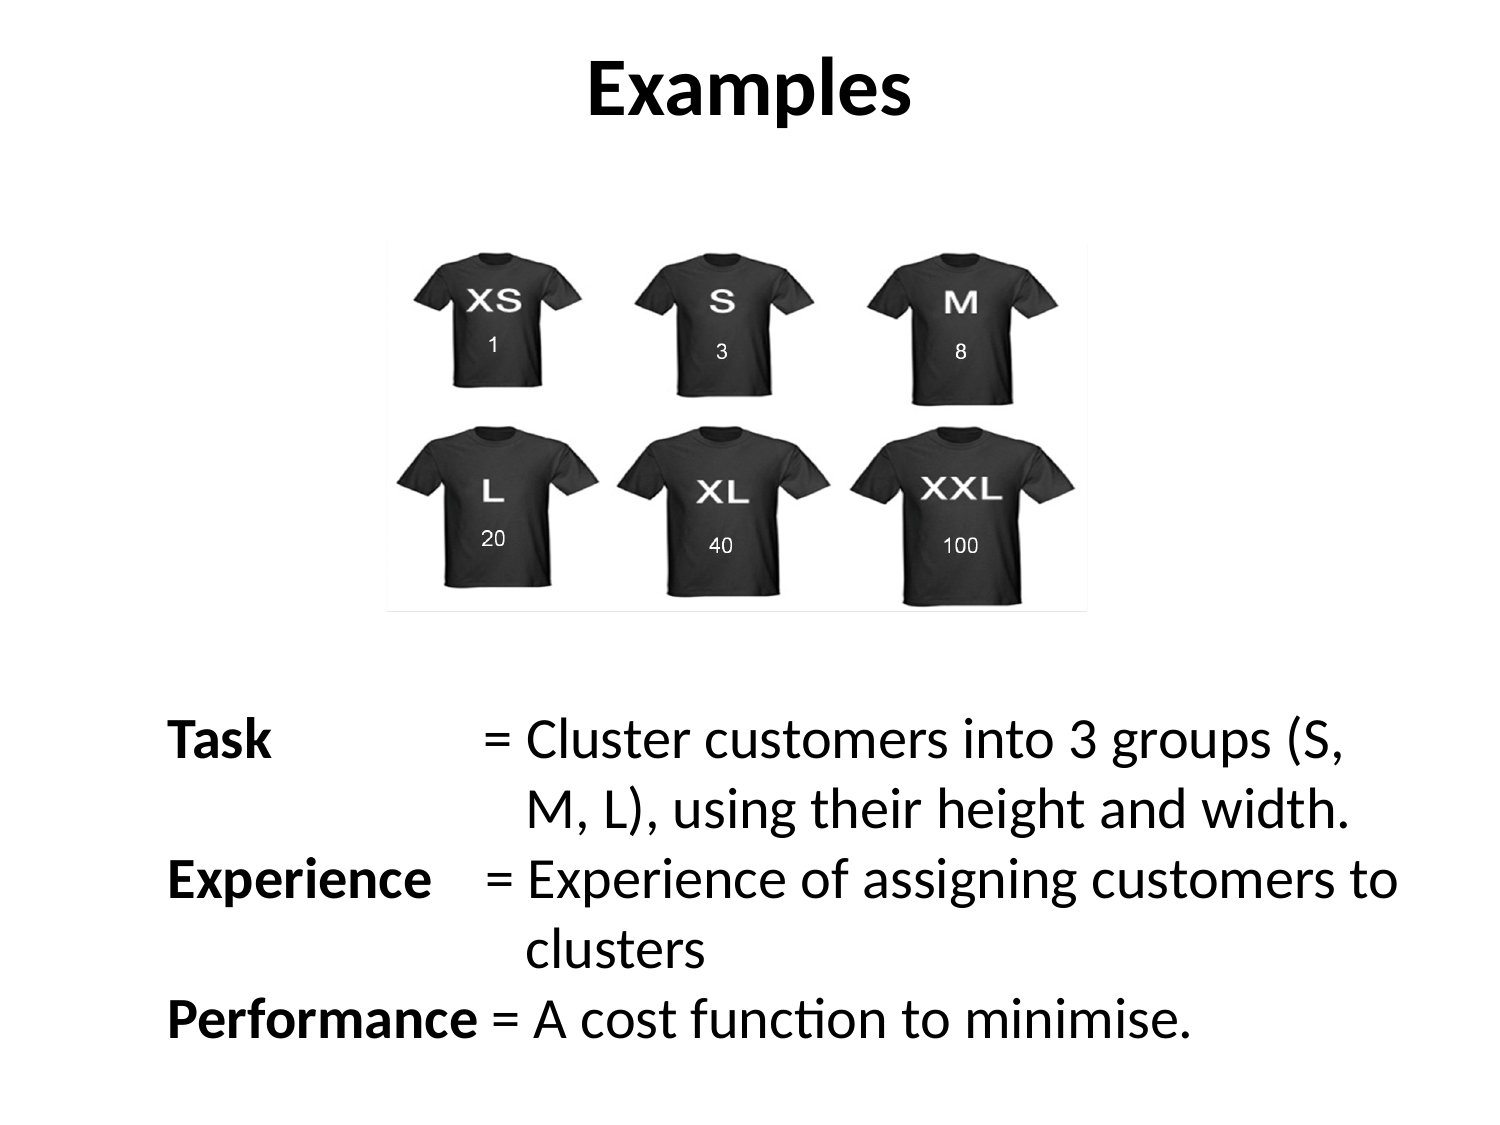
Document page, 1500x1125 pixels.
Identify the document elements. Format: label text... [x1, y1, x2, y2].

picture [312, 243, 1161, 612]
text_box Task = Cluster customers into 3 groups (S, M, L), using their height and width. Experience = Experience of assigning customers to clusters Performance = A cost function to minimise. [153, 692, 1425, 1058]
title Examples [75, 24, 1425, 150]
